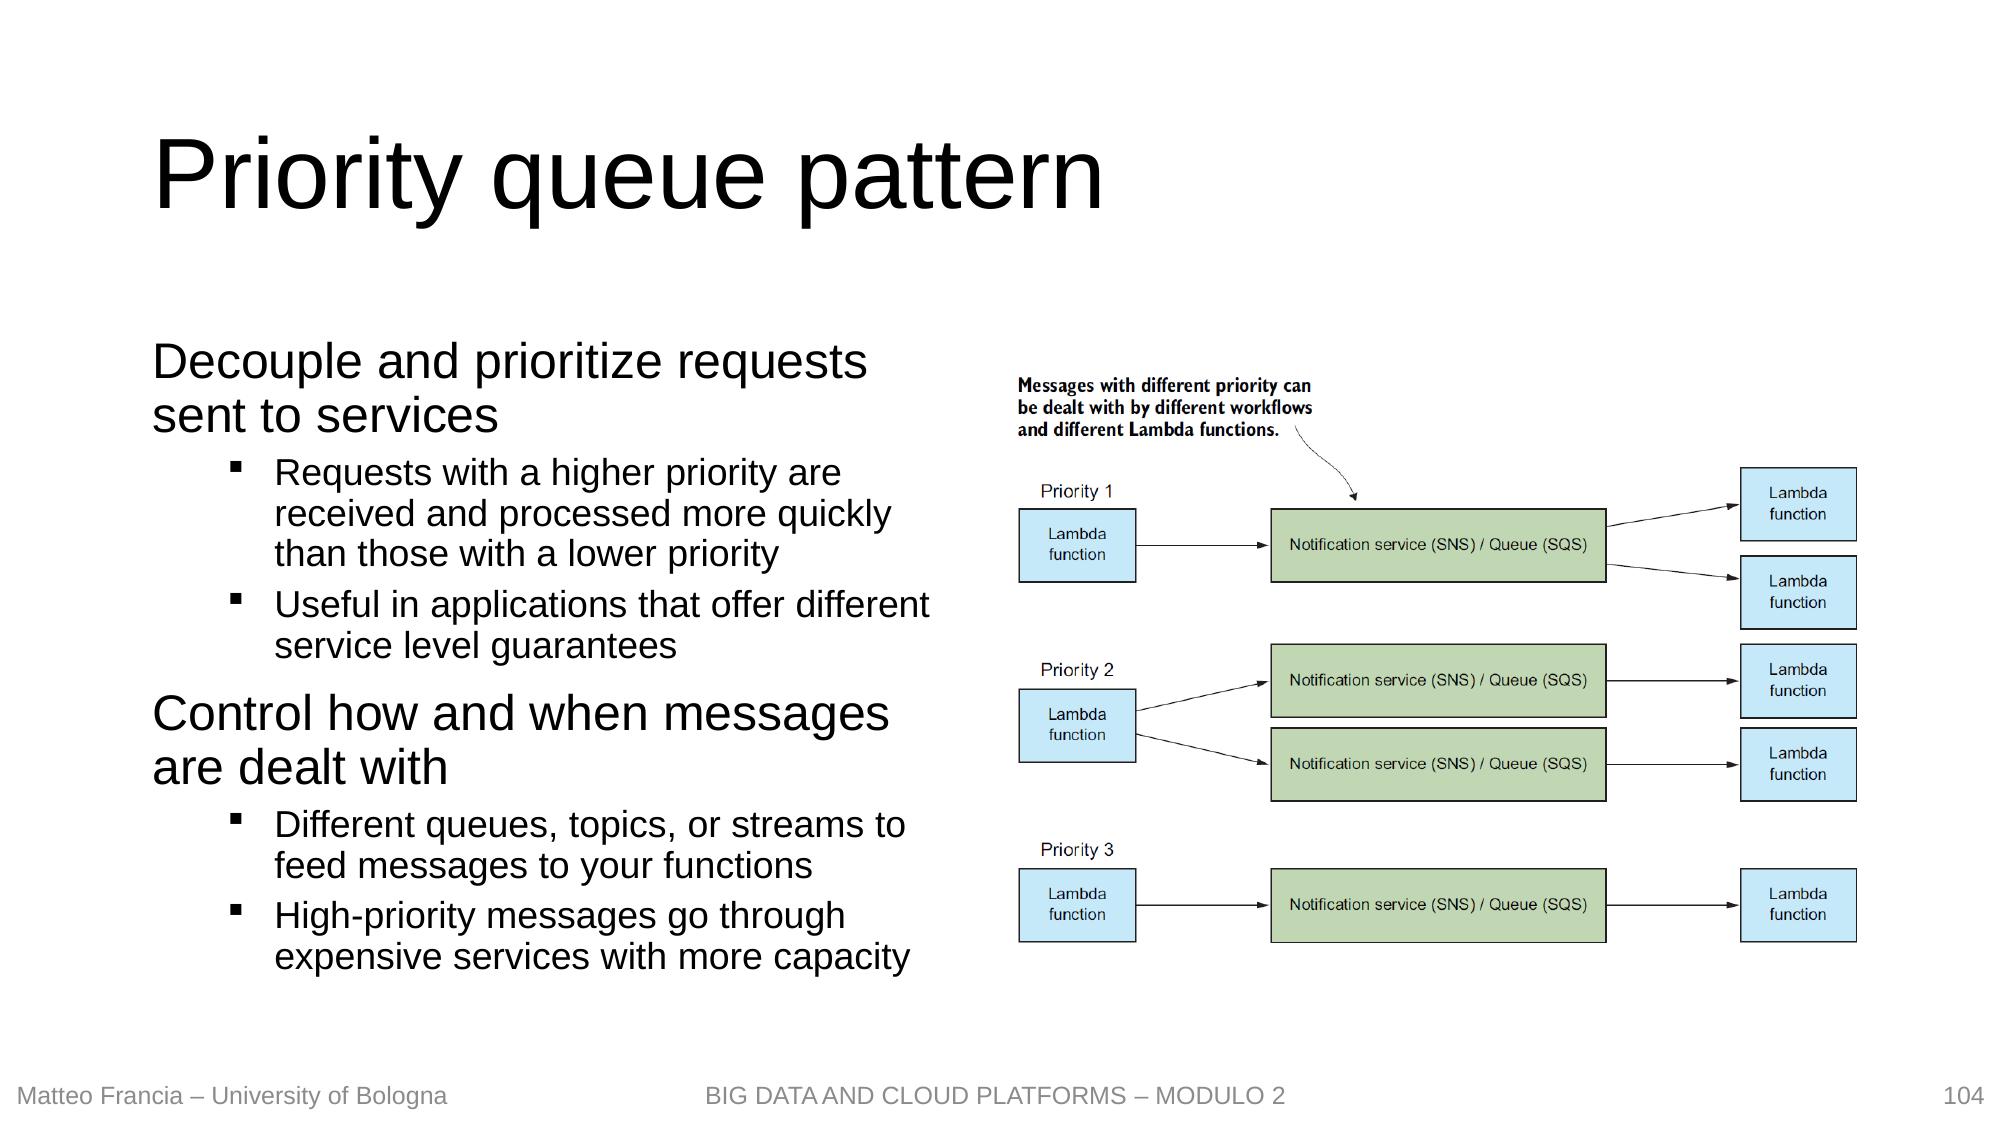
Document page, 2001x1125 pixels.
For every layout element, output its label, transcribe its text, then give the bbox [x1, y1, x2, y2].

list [1012, 367, 1863, 946]
list Decouple and prioritize requests sent to services Requests with a higher priority are received and processed more quickly than those with a lower priority Useful in applications that offer different service level guarantees Control how and when messages are dealt with Different queues, topics, or streams to feed messages to your functions High-priority messages go through expensive services with more capacity [137, 299, 988, 1014]
title Priority queue pattern [137, 59, 1863, 278]
footer Matteo Francia – University of Bologna [0, 1065, 466, 1125]
slide_number 104 [1550, 1065, 2000, 1125]
